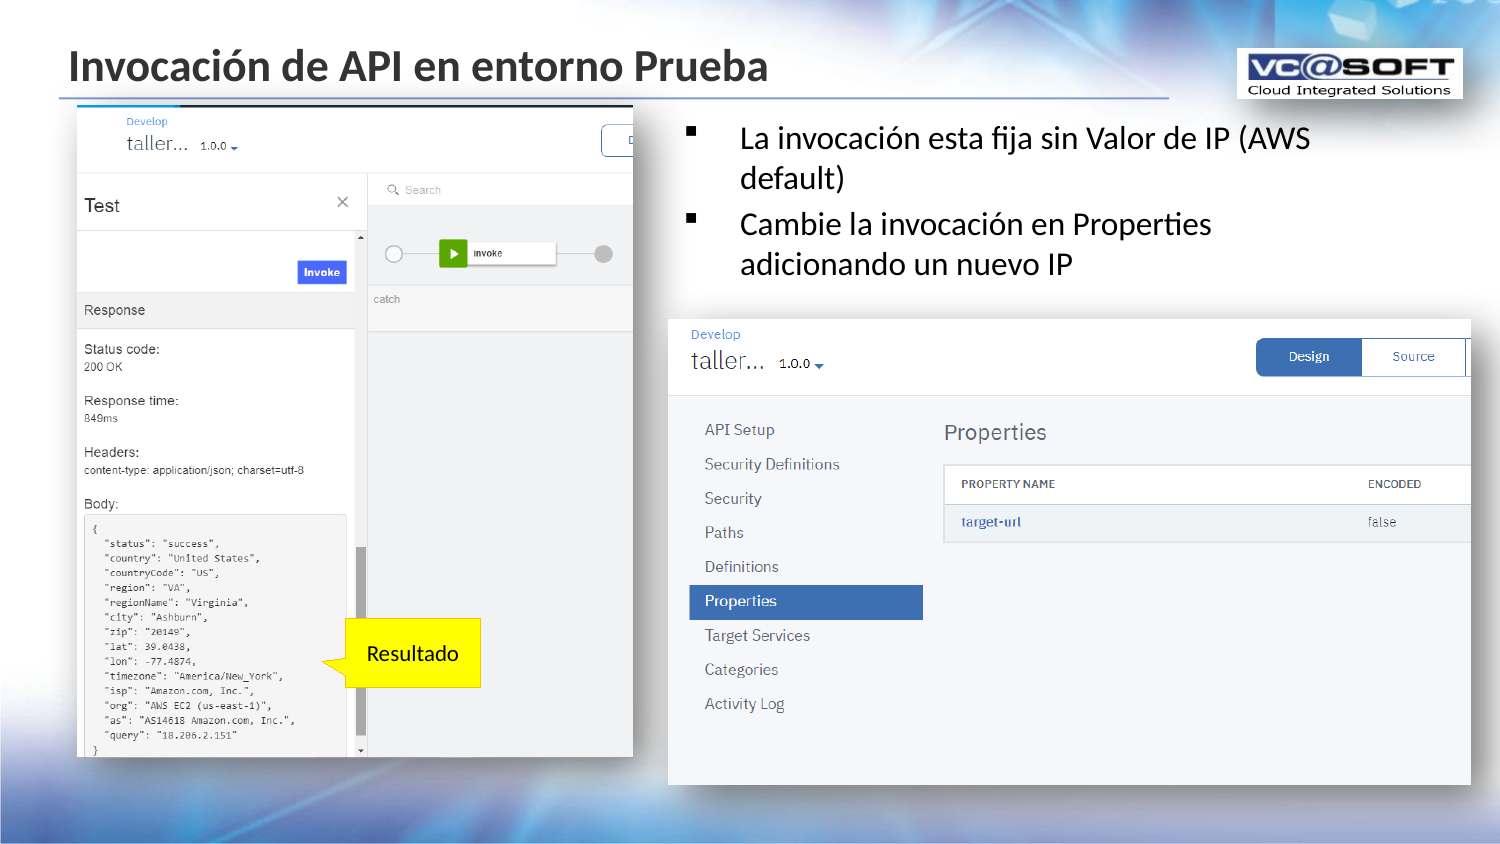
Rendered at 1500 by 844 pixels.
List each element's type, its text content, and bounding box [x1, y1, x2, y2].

list La invocación esta fija sin Valor de IP (AWS default) Cambie la invocación en Properties adicionando un nuevo IP [668, 108, 1332, 315]
title Invocación de API en entorno Prueba [52, 23, 1190, 104]
picture [0, 318, 1500, 844]
picture [579, 0, 1500, 150]
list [77, 104, 633, 758]
